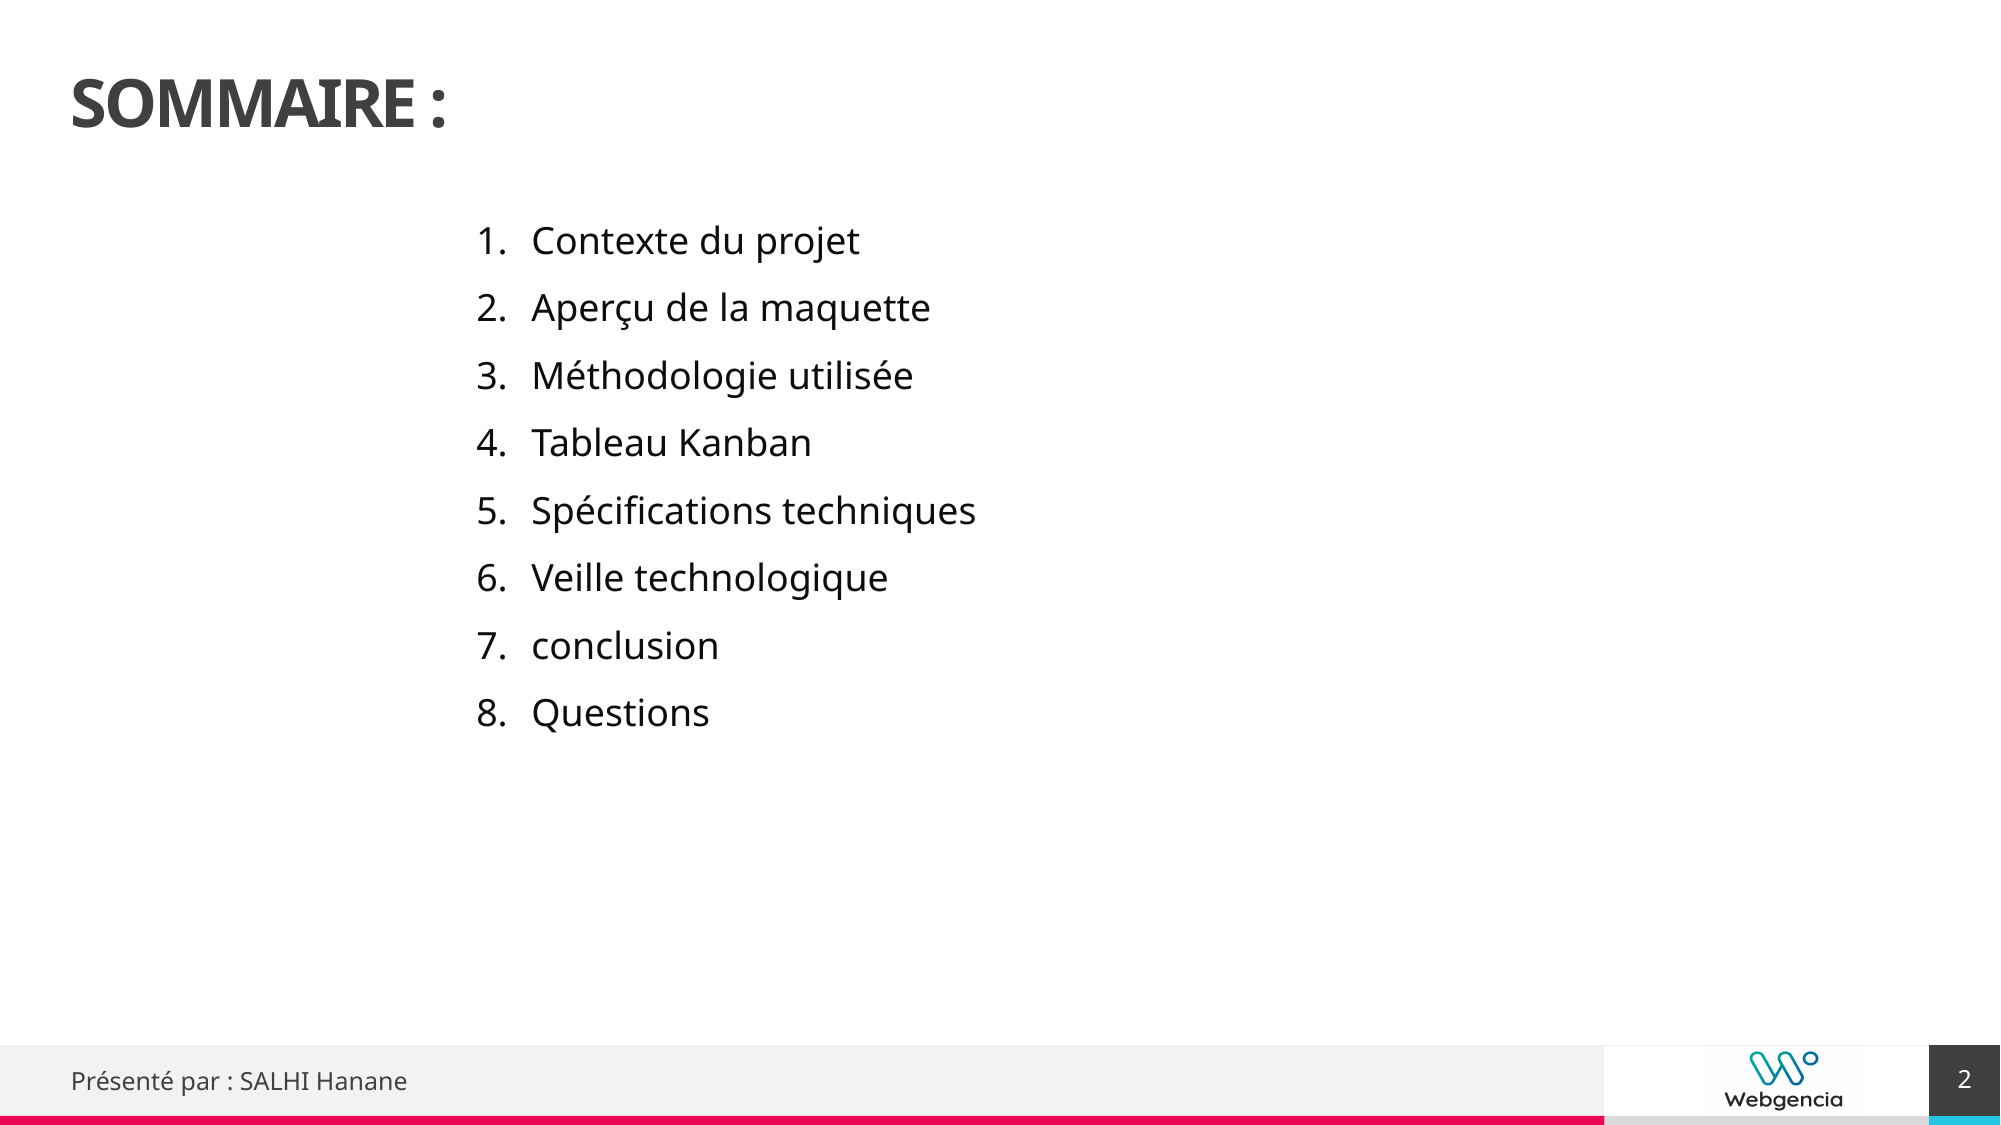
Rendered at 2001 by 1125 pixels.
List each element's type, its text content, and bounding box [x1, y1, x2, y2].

title SOMMAIRE : [70, 70, 1932, 142]
slide_number 2 [1929, 1045, 2000, 1116]
footer Présenté par : SALHI Hanane [70, 1056, 1000, 1105]
list Contexte du projet Aperçu de la maquette Méthodologie utilisée Tableau Kanban Spécifications techniques Veille technologique conclusion Questions [456, 194, 1355, 963]
picture [1705, 1046, 1863, 1116]
